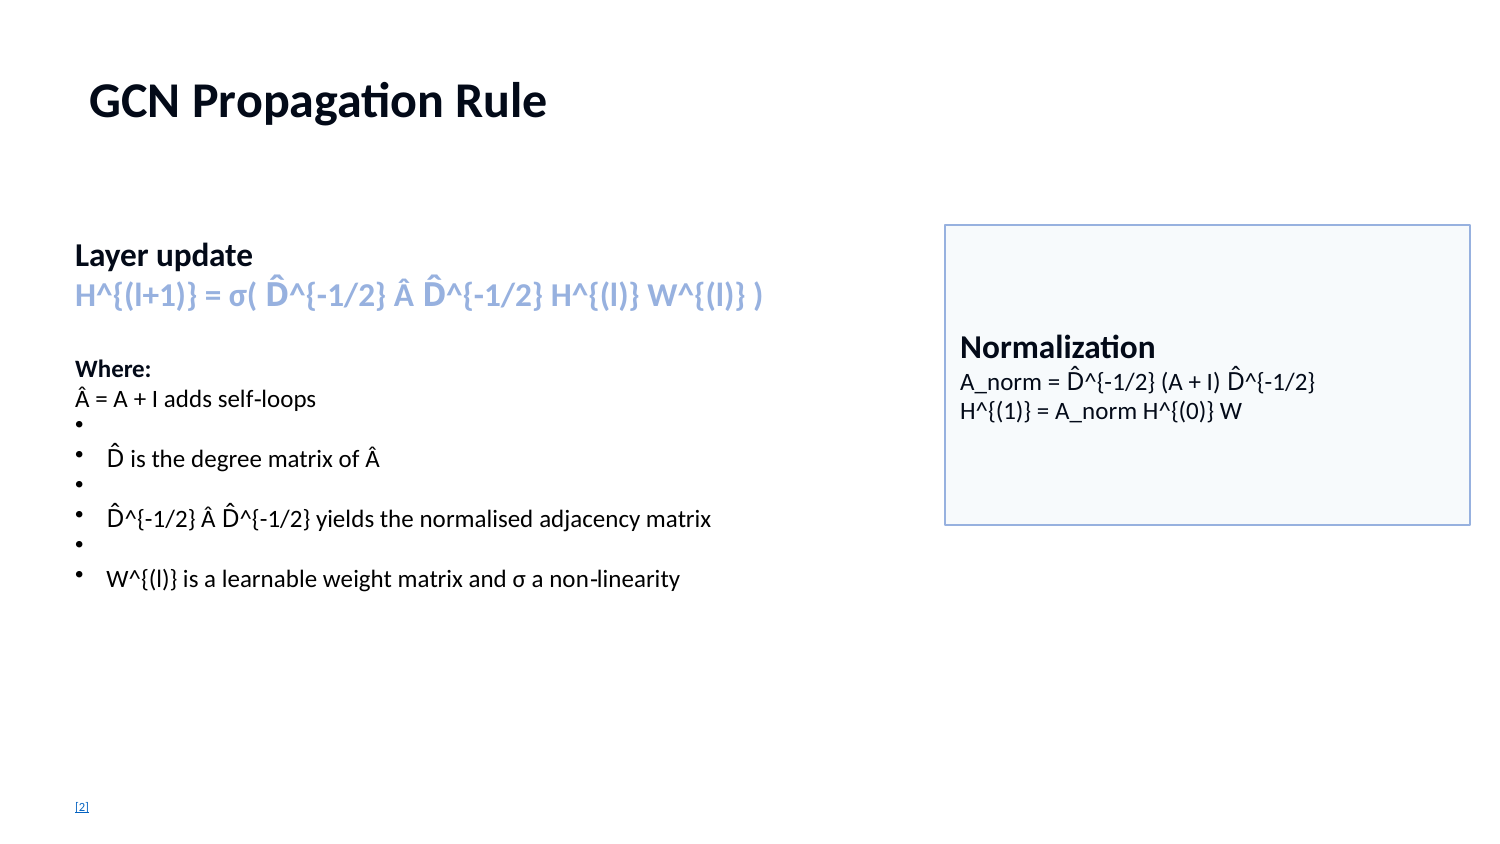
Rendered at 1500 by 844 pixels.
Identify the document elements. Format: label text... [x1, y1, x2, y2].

text_box [2] [74, 783, 1425, 829]
text_box Normalization A_norm = D̂^{-1/2} (A + I) D̂^{-1/2} H^{(1)} = A_norm H^{(0)} W [959, 239, 1455, 510]
text_box [944, 224, 1470, 525]
text_box GCN Propagation Rule [74, 44, 1425, 150]
text_box Layer update H^{(l+1)} = σ( D̂^{-1/2} Â D̂^{-1/2} H^{(l)} W^{(l)} ) Where: Â = A + I adds self‑loops D̂ is the degree matrix of Â D̂^{-1/2} Â D̂^{-1/2} yields the normalised adjacency matrix W^{(l)} is a learnable weight matrix and σ a non‑linearity [74, 149, 900, 675]
